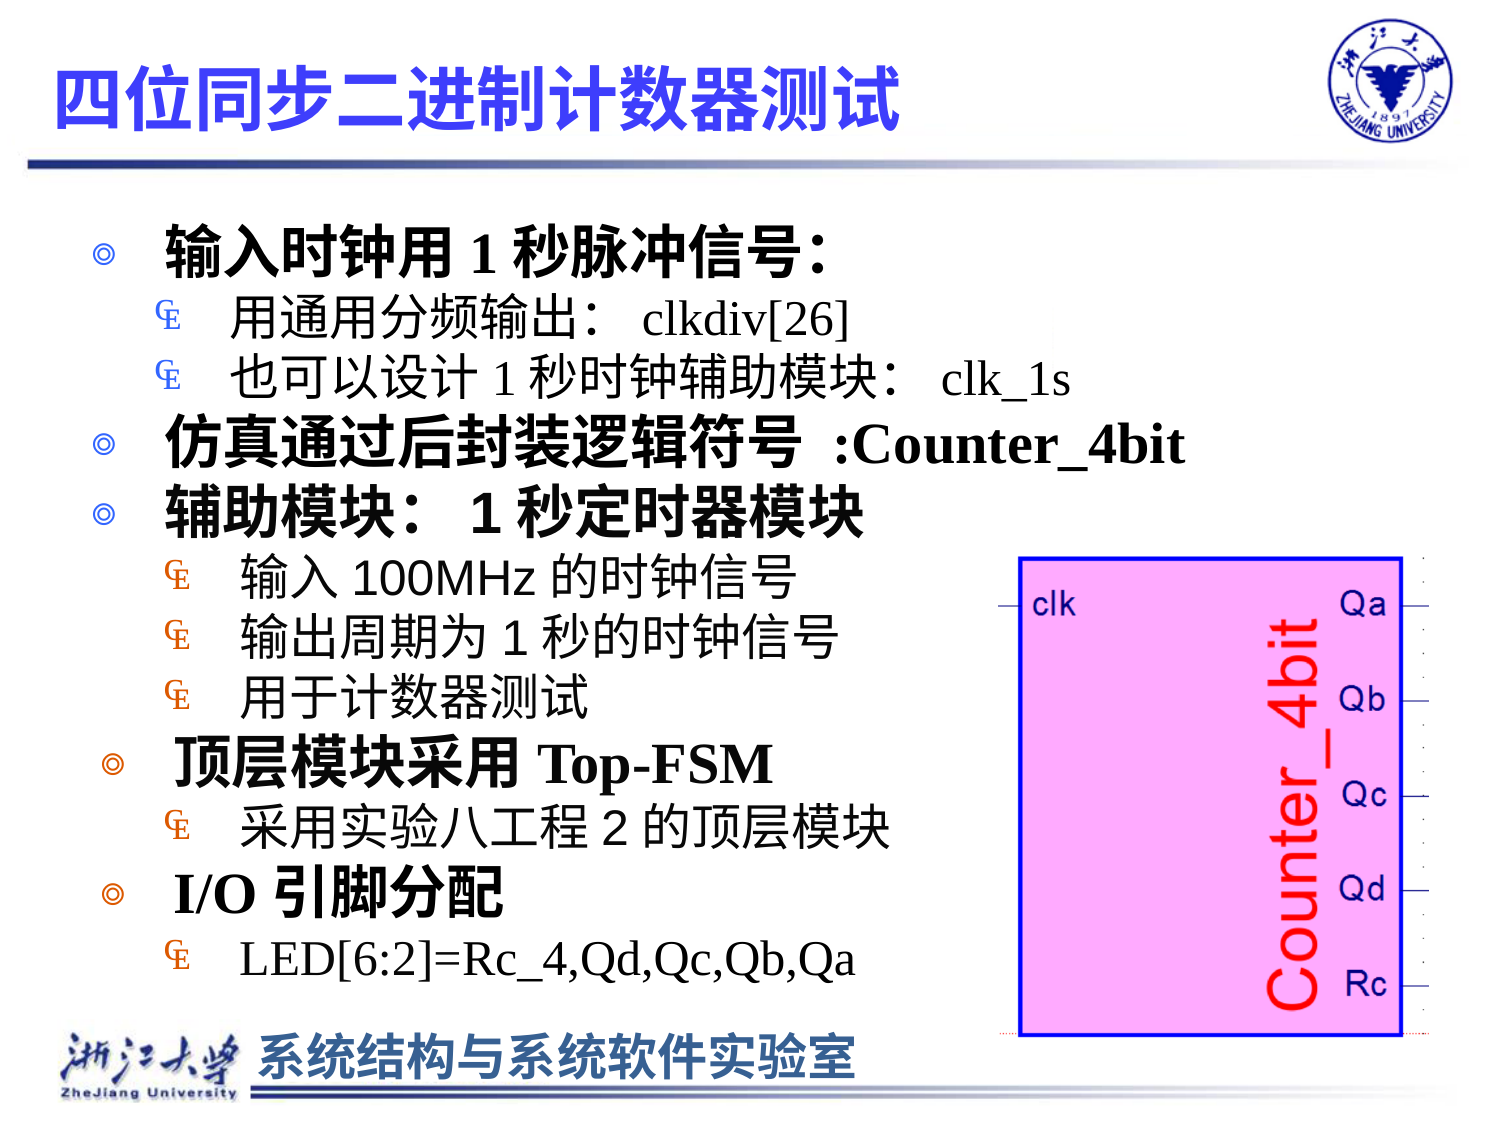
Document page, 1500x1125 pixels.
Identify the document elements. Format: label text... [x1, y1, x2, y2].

list 输入时钟用1秒脉冲信号： 用通用分频输出：clkdiv[26] 也可以设计1秒时钟辅助模块：clk_1s 仿真通过后封装逻辑符号 :Counter_4bit 辅助模块：1秒定时器模块 输入100MHz的时钟信号 输出周期为1秒的时钟信号 用于计数器测试 顶层模块采用Top-FSM 采用实验八工程2的顶层模块 I/O引脚分配 LED[6:2]=Rc_4,Qd,Qc,Qb,Qa [64, 208, 1415, 1012]
title 四位同步二进制计数器测试 [37, 19, 1329, 176]
picture [7, 0, 1493, 1125]
